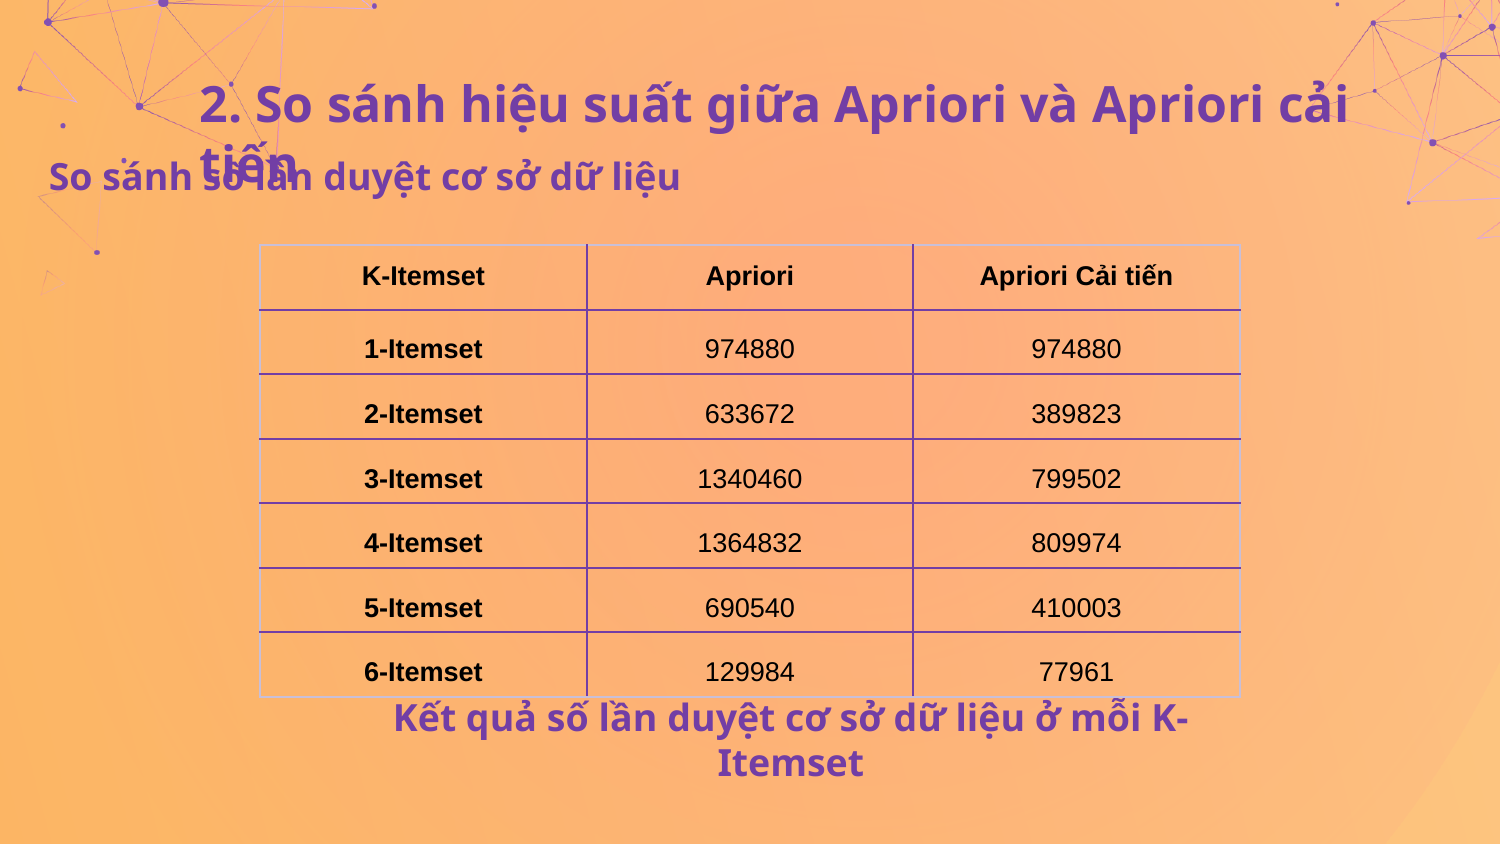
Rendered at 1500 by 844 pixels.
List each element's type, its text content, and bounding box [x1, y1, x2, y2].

table_header Apriori [588, 246, 912, 309]
table_cell 633672 [588, 375, 912, 438]
table_cell 410003 [914, 569, 1239, 631]
table_cell 1364832 [588, 504, 912, 567]
table_cell 389823 [914, 375, 1239, 438]
table_header K-Itemset [261, 246, 586, 309]
table_cell 4-Itemset [261, 504, 586, 567]
table_header Apriori Cải tiến [914, 246, 1239, 309]
table_cell 5-Itemset [261, 569, 586, 631]
table_cell 1340460 [588, 440, 912, 502]
table_cell 690540 [588, 569, 912, 631]
table_cell 3-Itemset [261, 440, 586, 502]
table_cell 974880 [914, 311, 1239, 373]
table_cell 77961 [914, 633, 1239, 696]
picture [0, 0, 1500, 844]
table_cell 799502 [914, 440, 1239, 502]
title 2. So sánh hiệu suất giữa Apriori và Apriori cải tiến [184, 57, 1467, 214]
title So sánh số lần duyệt cơ sở dữ liệu [33, 142, 1367, 214]
table_cell 6-Itemset [261, 633, 586, 696]
table_cell 974880 [588, 311, 912, 373]
text_box Kết quả số lần duyệt cơ sở dữ liệu ở mỗi K-Itemset [322, 729, 1260, 800]
table_cell 809974 [914, 504, 1239, 567]
table_cell 2-Itemset [261, 375, 586, 438]
table_cell 1-Itemset [261, 311, 586, 373]
table_cell 129984 [588, 633, 912, 696]
